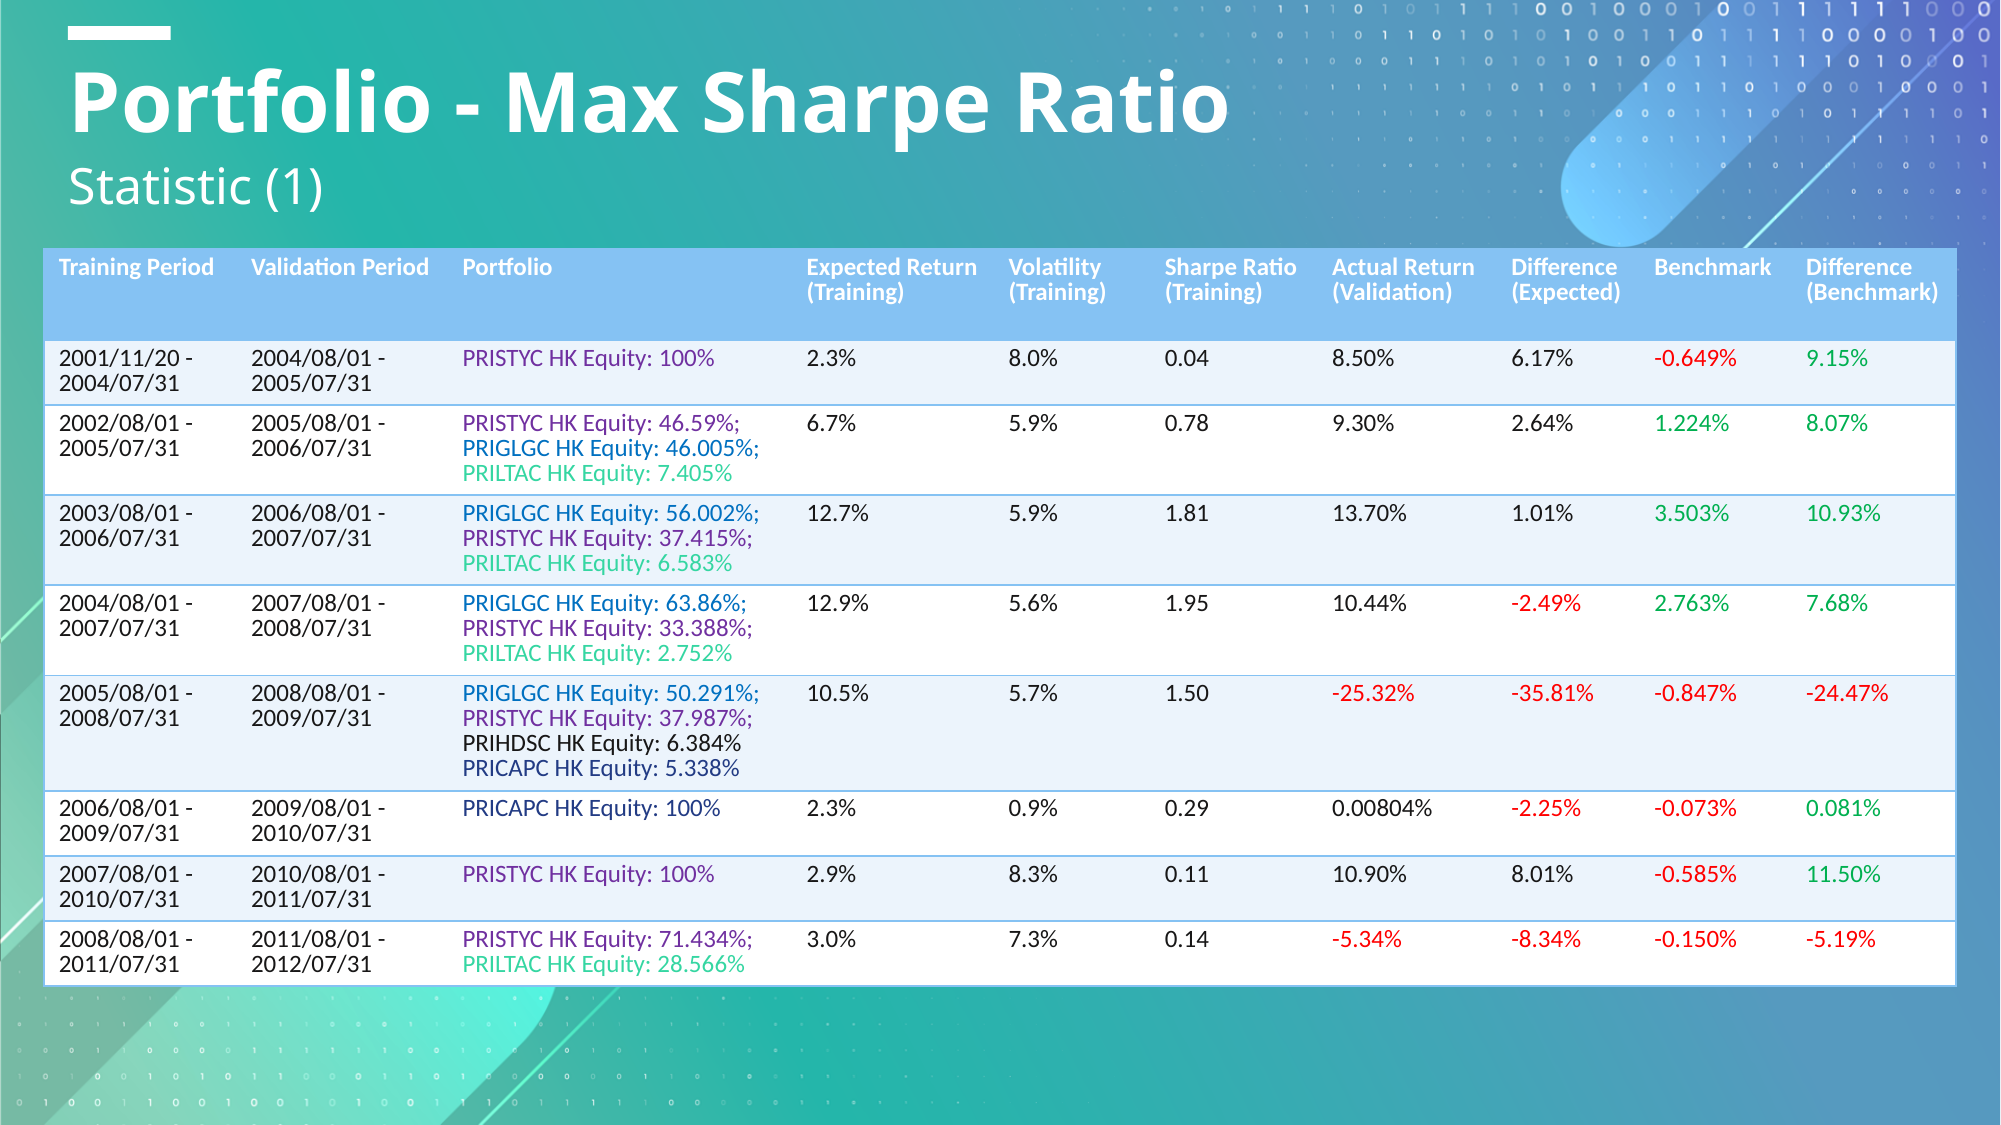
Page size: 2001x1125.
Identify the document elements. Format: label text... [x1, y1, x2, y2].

table_cell PRISTYC HK Equity: 71.434%; PRILTAC HK Equity: 28.566% [447, 922, 792, 985]
table_cell 2006/08/01 - 2009/07/31 [45, 792, 236, 855]
table_cell 1.50 [1150, 676, 1317, 790]
table_cell 2005/08/01 - 2008/07/31 [45, 676, 236, 790]
table_header Sharpe Ratio (Training) [1150, 250, 1317, 339]
table_cell 0.9% [994, 792, 1150, 855]
table_cell 9.30% [1317, 406, 1496, 494]
table_cell 2.3% [792, 792, 994, 855]
table_cell 8.50% [1317, 341, 1496, 404]
title Portfolio - Max Sharpe Ratio [54, 53, 1780, 154]
table_cell 6.17% [1496, 341, 1639, 404]
table_cell 2003/08/01 - 2006/07/31 [45, 496, 236, 584]
table_cell 1.95 [1150, 586, 1317, 675]
table_cell 2.64% [1496, 406, 1639, 494]
table_cell 2007/08/01 - 2010/07/31 [45, 857, 236, 920]
table_header Training Period [45, 250, 236, 339]
table_cell 0.11 [1150, 857, 1317, 920]
table_header Portfolio [447, 250, 792, 339]
table_cell 1.224% [1639, 406, 1791, 494]
table_cell 0.081% [1791, 792, 1955, 855]
table_cell -5.34% [1317, 922, 1496, 985]
table_cell 7.3% [994, 922, 1150, 985]
table_cell 6.7% [792, 406, 994, 494]
table_cell PRIGLGC HK Equity: 50.291%; PRISTYC HK Equity: 37.987%; PRIHDSC HK Equity: 6.384% PRICAPC HK Equity: 5.338% [447, 676, 792, 790]
table_cell 5.6% [994, 586, 1150, 675]
table_cell 1.01% [1496, 496, 1639, 584]
table_cell 8.0% [994, 341, 1150, 404]
table_cell PRISTYC HK Equity: 100% [447, 341, 792, 404]
table_cell 2001/11/20 - 2004/07/31 [45, 341, 236, 404]
table_cell 12.7% [792, 496, 994, 584]
table_cell 0.14 [1150, 922, 1317, 985]
table_cell 2004/08/01 - 2005/07/31 [236, 341, 447, 404]
table_header Benchmark [1639, 250, 1791, 339]
table_cell -2.49% [1496, 586, 1639, 675]
table_cell 8.01% [1496, 857, 1639, 920]
table_cell PRISTYC HK Equity: 46.59%; PRIGLGC HK Equity: 46.005%; PRILTAC HK Equity: 7.405% [447, 406, 792, 494]
table_cell 13.70% [1317, 496, 1496, 584]
table_cell 11.50% [1791, 857, 1955, 920]
table_cell 9.15% [1791, 341, 1955, 404]
table_cell 2010/08/01 - 2011/07/31 [236, 857, 447, 920]
table_cell 2009/08/01 - 2010/07/31 [236, 792, 447, 855]
table_cell 1.81 [1150, 496, 1317, 584]
table_cell 0.78 [1150, 406, 1317, 494]
table_cell 8.07% [1791, 406, 1955, 494]
table_cell -0.847% [1639, 676, 1791, 790]
table_cell 3.503% [1639, 496, 1791, 584]
table_cell 7.68% [1791, 586, 1955, 675]
table_cell -35.81% [1496, 676, 1639, 790]
table_cell 8.3% [994, 857, 1150, 920]
table_cell PRIGLGC HK Equity: 56.002%; PRISTYC HK Equity: 37.415%; PRILTAC HK Equity: 6.583% [447, 496, 792, 584]
table_header Volatility (Training) [994, 250, 1150, 339]
table_cell PRISTYC HK Equity: 100% [447, 857, 792, 920]
table_cell -0.649% [1639, 341, 1791, 404]
table_cell 10.90% [1317, 857, 1496, 920]
table_cell 10.5% [792, 676, 994, 790]
table_cell 5.9% [994, 406, 1150, 494]
table_cell -0.585% [1639, 857, 1791, 920]
table_header Difference (Expected) [1496, 250, 1639, 339]
table_cell -0.150% [1639, 922, 1791, 985]
table_cell 2.9% [792, 857, 994, 920]
table_cell 2007/08/01 - 2008/07/31 [236, 586, 447, 675]
list Statistic (1) [54, 154, 1780, 249]
table_cell 2.763% [1639, 586, 1791, 675]
table_cell -25.32% [1317, 676, 1496, 790]
table_cell 2011/08/01 - 2012/07/31 [236, 922, 447, 985]
table_cell 2008/08/01 - 2011/07/31 [45, 922, 236, 985]
table_cell 5.7% [994, 676, 1150, 790]
picture [0, 0, 2001, 1125]
table_cell 2008/08/01 - 2009/07/31 [236, 676, 447, 790]
table_cell 0.00804% [1317, 792, 1496, 855]
table_cell PRIGLGC HK Equity: 63.86%; PRISTYC HK Equity: 33.388%; PRILTAC HK Equity: 2.752% [447, 586, 792, 675]
table_cell 0.29 [1150, 792, 1317, 855]
table_cell 5.9% [994, 496, 1150, 584]
table_cell 2002/08/01 - 2005/07/31 [45, 406, 236, 494]
table_cell 2006/08/01 - 2007/07/31 [236, 496, 447, 584]
table_cell 12.9% [792, 586, 994, 675]
table_cell 2005/08/01 - 2006/07/31 [236, 406, 447, 494]
table_cell -24.47% [1791, 676, 1955, 790]
table_cell -0.073% [1639, 792, 1791, 855]
table_cell -8.34% [1496, 922, 1639, 985]
table_header Validation Period [236, 250, 447, 339]
table_cell -2.25% [1496, 792, 1639, 855]
table_cell 0.04 [1150, 341, 1317, 404]
table_cell 10.93% [1791, 496, 1955, 584]
table_cell -5.19% [1791, 922, 1955, 985]
table_header Difference (Benchmark) [1791, 250, 1955, 339]
table_cell PRICAPC HK Equity: 100% [447, 792, 792, 855]
table_cell 2004/08/01 - 2007/07/31 [45, 586, 236, 675]
table_cell 3.0% [792, 922, 994, 985]
table_header Expected Return (Training) [792, 250, 994, 339]
table_header Actual Return (Validation) [1317, 250, 1496, 339]
table_cell 2.3% [792, 341, 994, 404]
table_cell 10.44% [1317, 586, 1496, 675]
